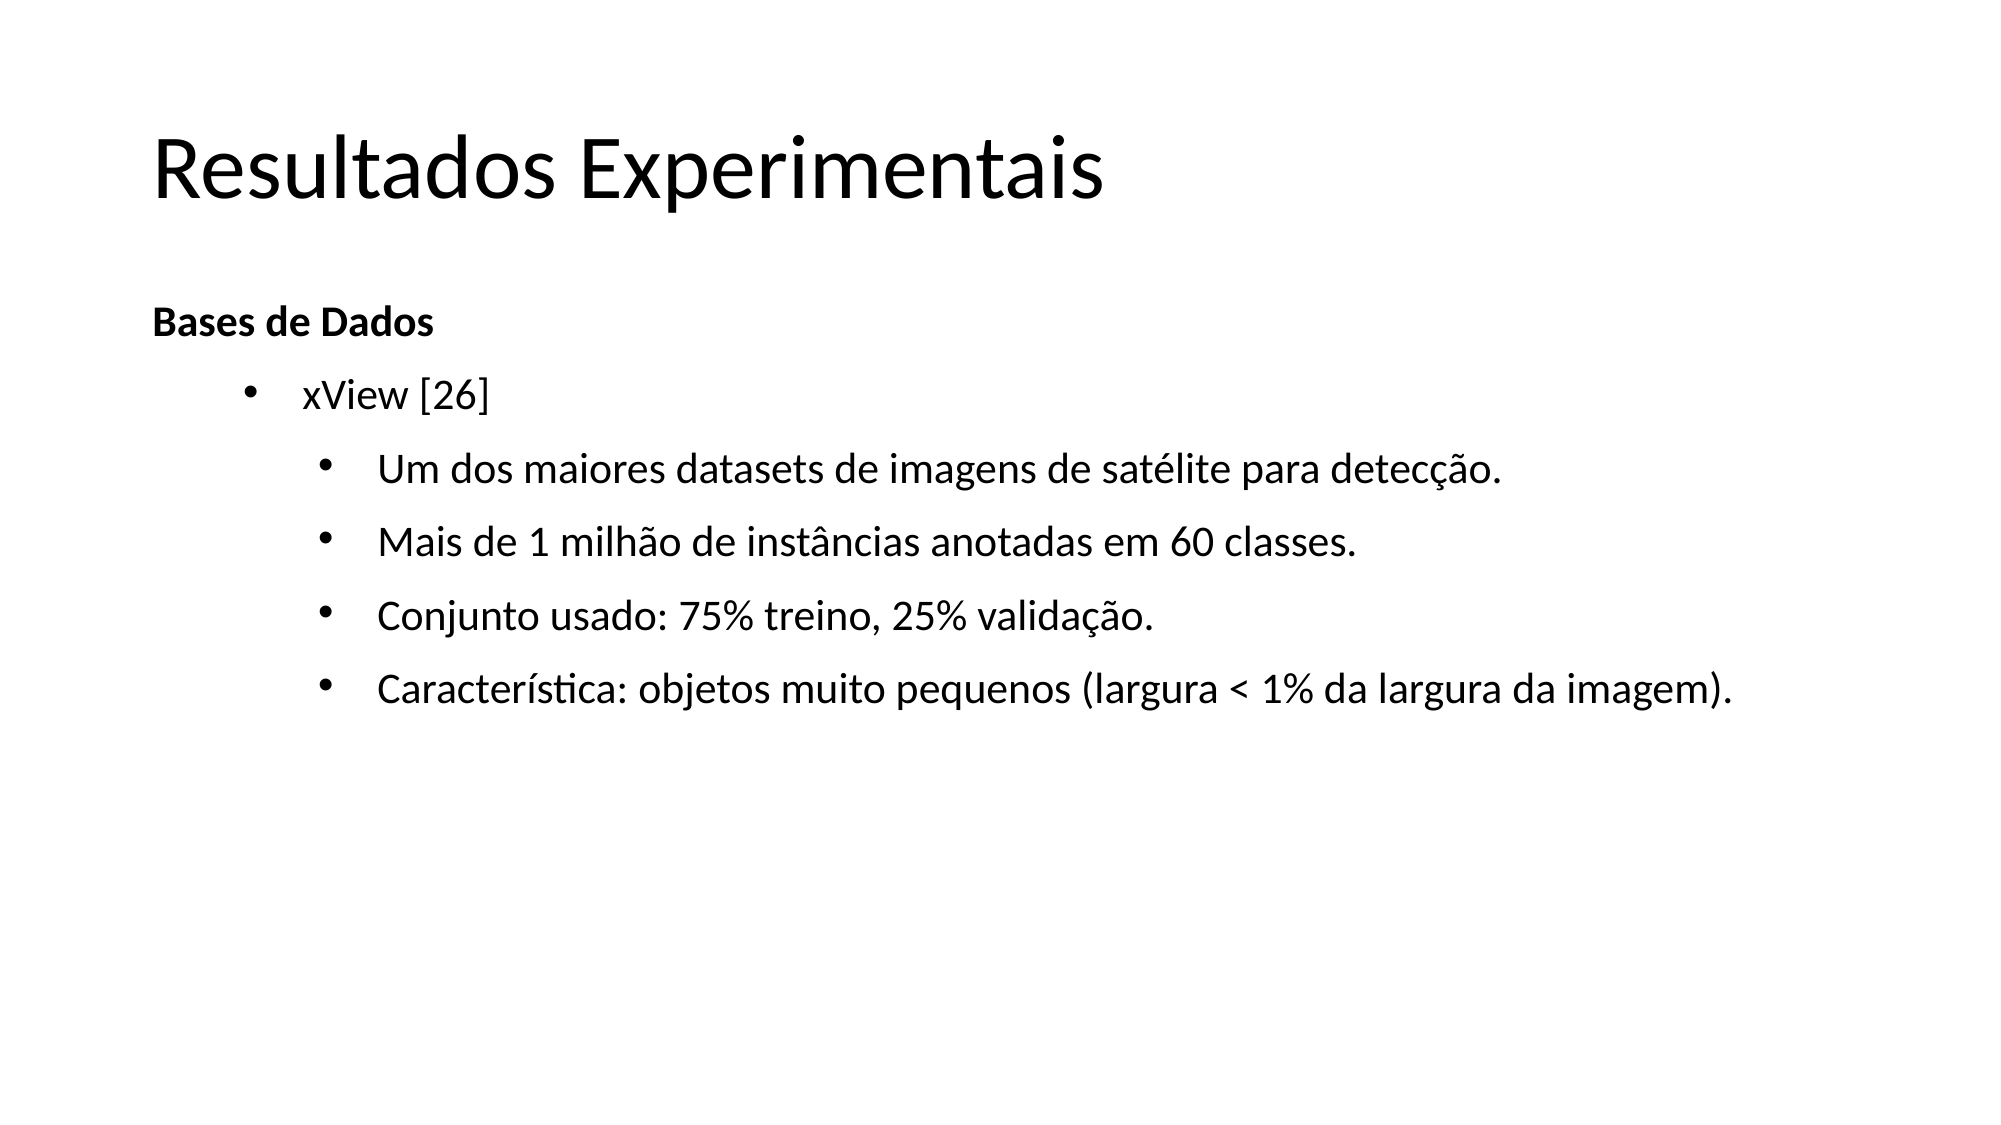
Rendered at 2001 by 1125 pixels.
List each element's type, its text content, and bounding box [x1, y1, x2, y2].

list Bases de Dados xView [26] Um dos maiores datasets de imagens de satélite para detecção. Mais de 1 milhão de instâncias anotadas em 60 classes. Conjunto usado: 75% treino, 25% validação. Característica: objetos muito pequenos (largura < 1% da largura da imagem). [137, 299, 1863, 1014]
title Resultados Experimentais [137, 59, 1863, 278]
